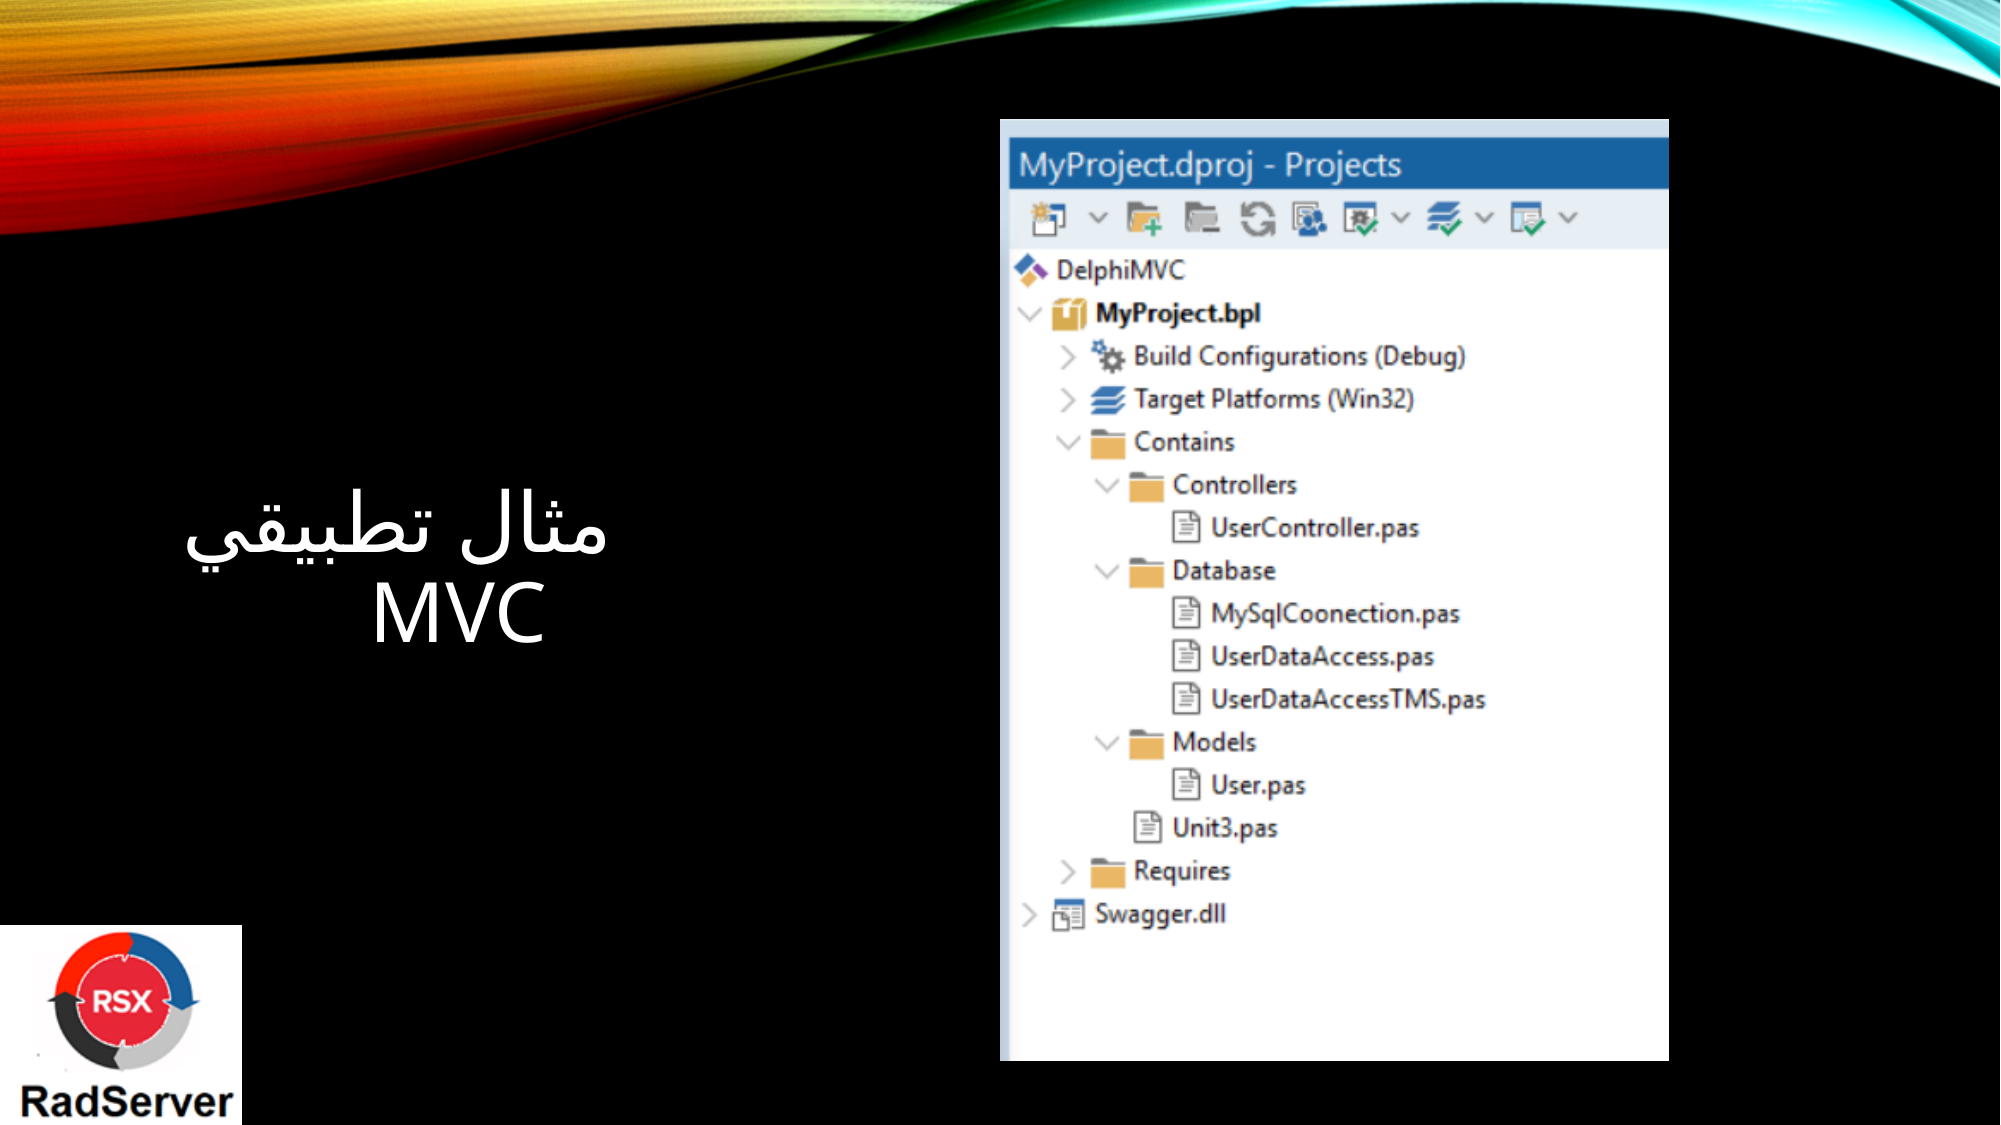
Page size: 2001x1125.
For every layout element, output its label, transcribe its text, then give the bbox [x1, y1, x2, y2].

title مثال تطبيقي MVC [138, 464, 671, 677]
picture [0, 924, 242, 1125]
picture [0, 0, 2000, 1061]
